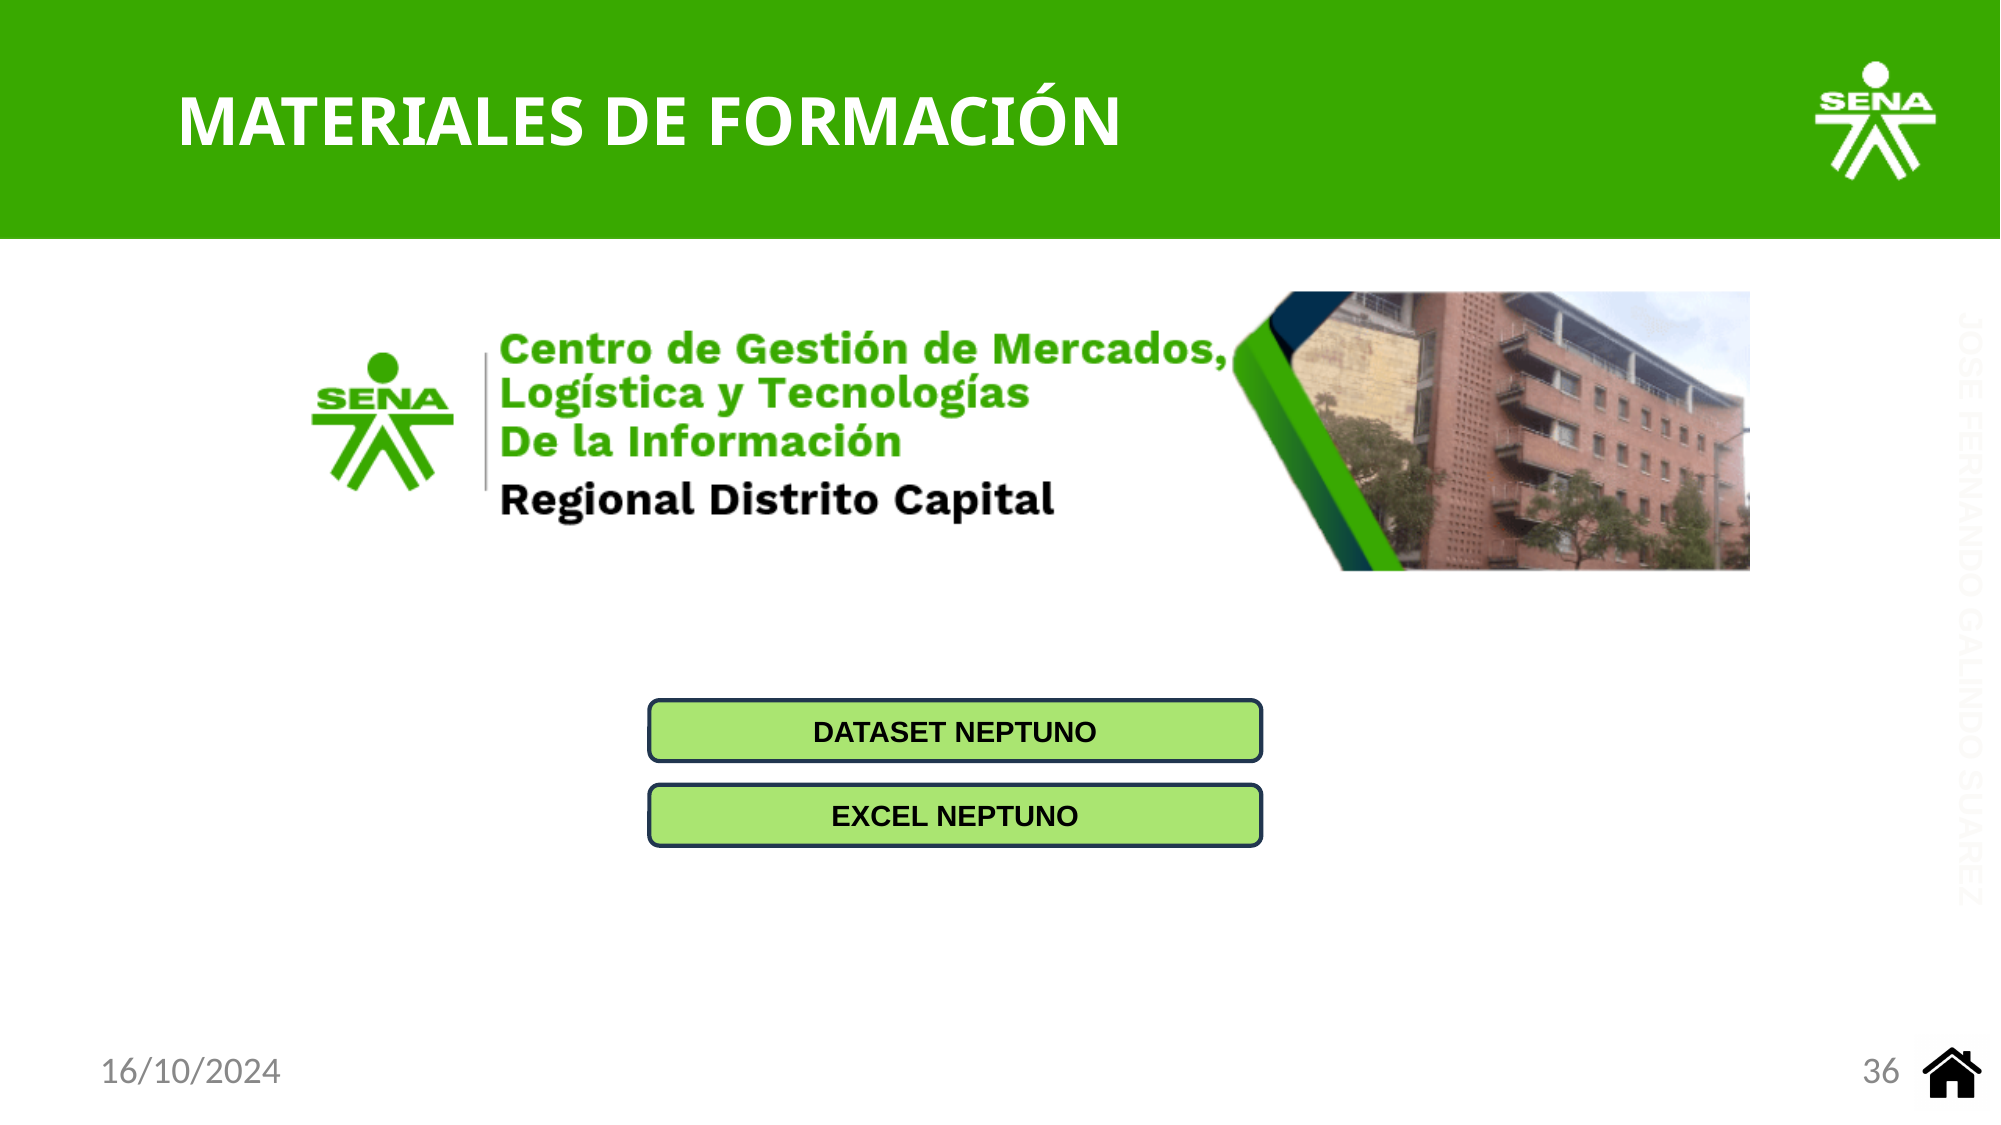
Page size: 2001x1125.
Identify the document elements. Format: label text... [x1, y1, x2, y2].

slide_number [99, 1046, 560, 1125]
slide_number ‹#› [1440, 1046, 1900, 1125]
picture [1913, 1034, 1990, 1111]
text_box DATASET NEPTUNO [649, 700, 1262, 762]
text_box EXCEL NEPTUNO [649, 784, 1262, 846]
picture [0, 0, 2000, 239]
title MATERIALES DE FORMACIÓN [87, 76, 1212, 267]
picture [249, 287, 1751, 576]
